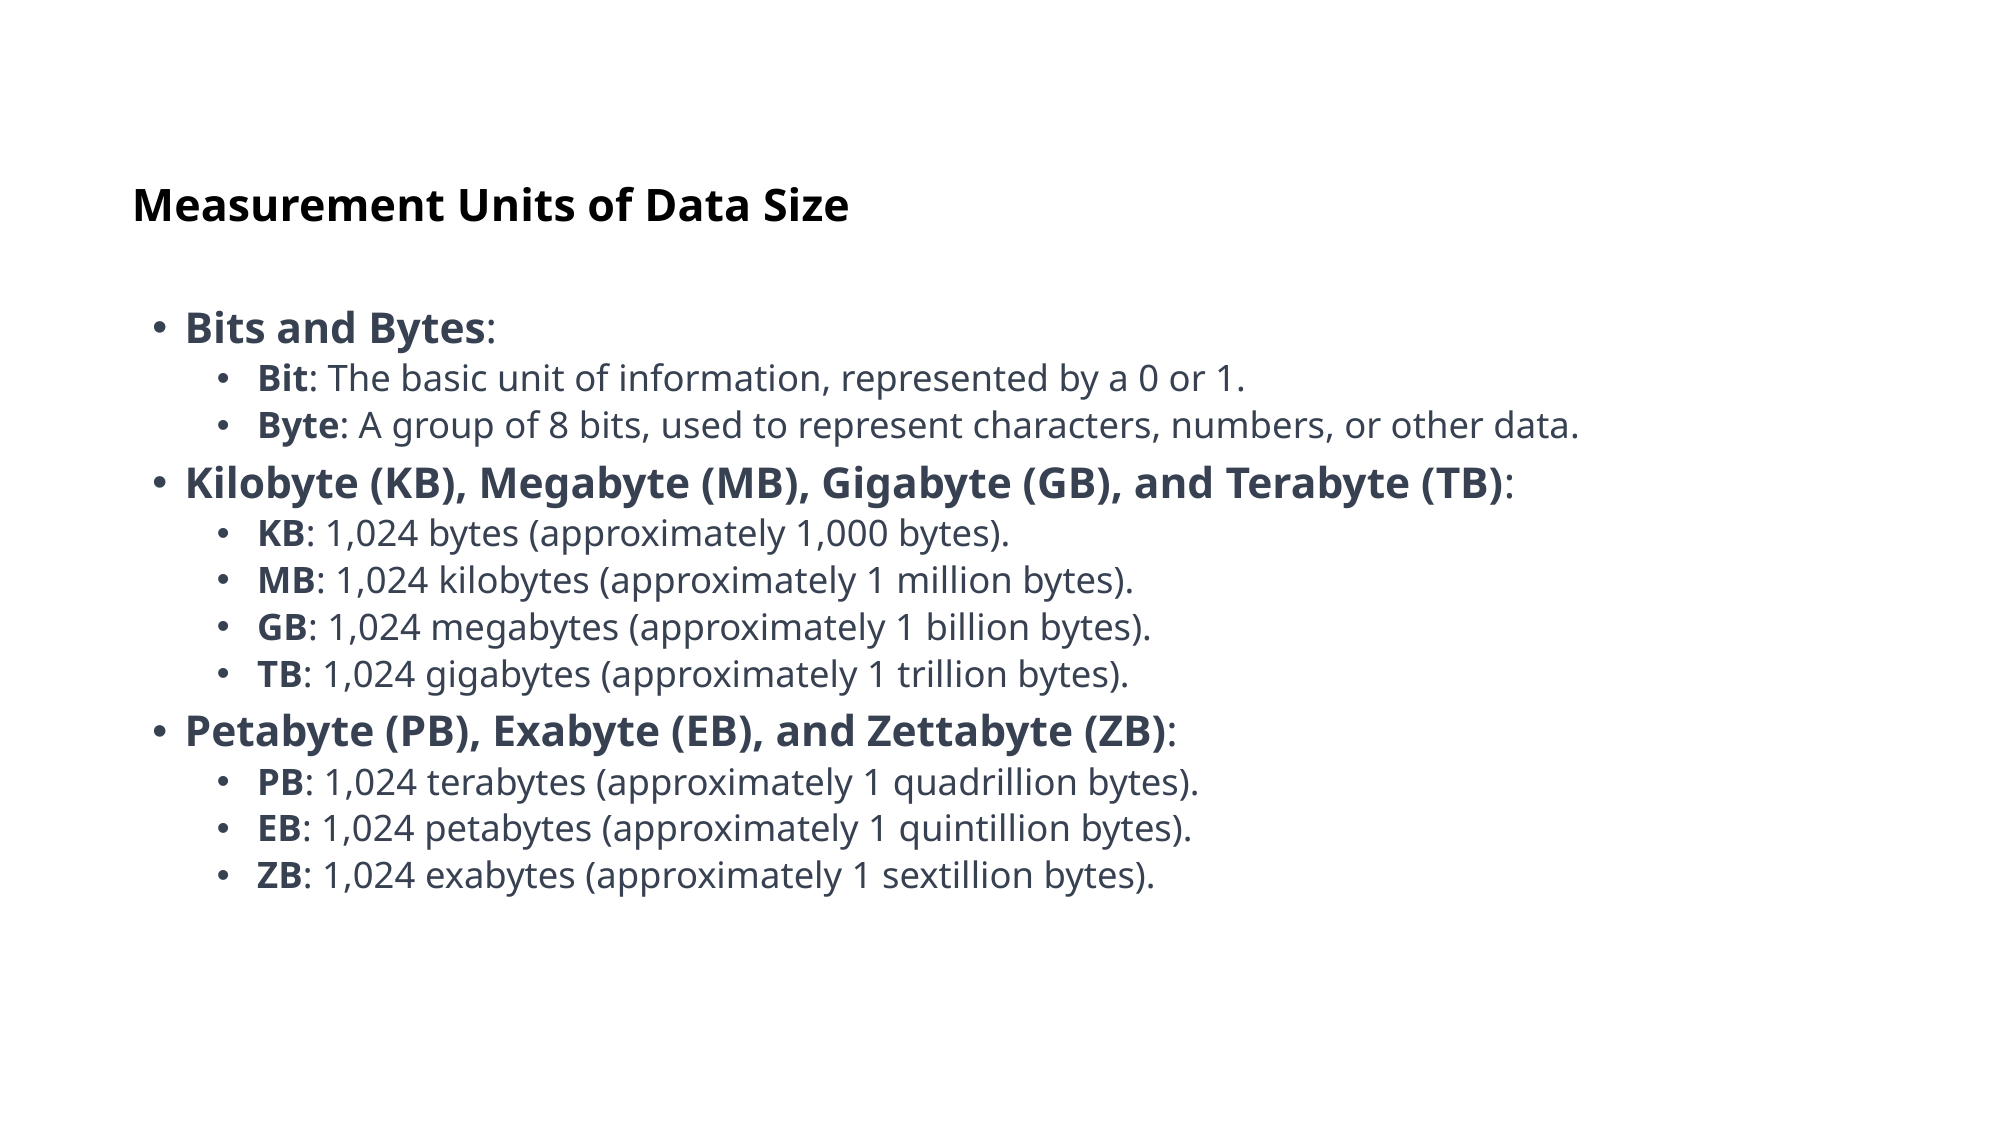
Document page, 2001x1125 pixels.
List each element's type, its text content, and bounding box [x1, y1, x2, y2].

title Measurement Units of Data Size [116, 173, 1842, 392]
list Bits and Bytes: Bit: The basic unit of information, represented by a 0 or 1. Byte: A group of 8 bits, used to represent characters, numbers, or other data. Kilobyte (KB), Megabyte (MB), Gigabyte (GB), and Terabyte (TB): KB: 1,024 bytes (approximately 1,000 bytes). MB: 1,024 kilobytes (approximately 1 million bytes). GB: 1,024 megabytes (approximately 1 billion bytes). TB: 1,024 gigabytes (approximately 1 trillion bytes). Petabyte (PB), Exabyte (EB), and Zettabyte (ZB): PB: 1,024 terabytes (approximately 1 quadrillion bytes). EB: 1,024 petabytes (approximately 1 quintillion bytes). ZB: 1,024 exabytes (approximately 1 sextillion bytes). [137, 299, 1863, 1014]
